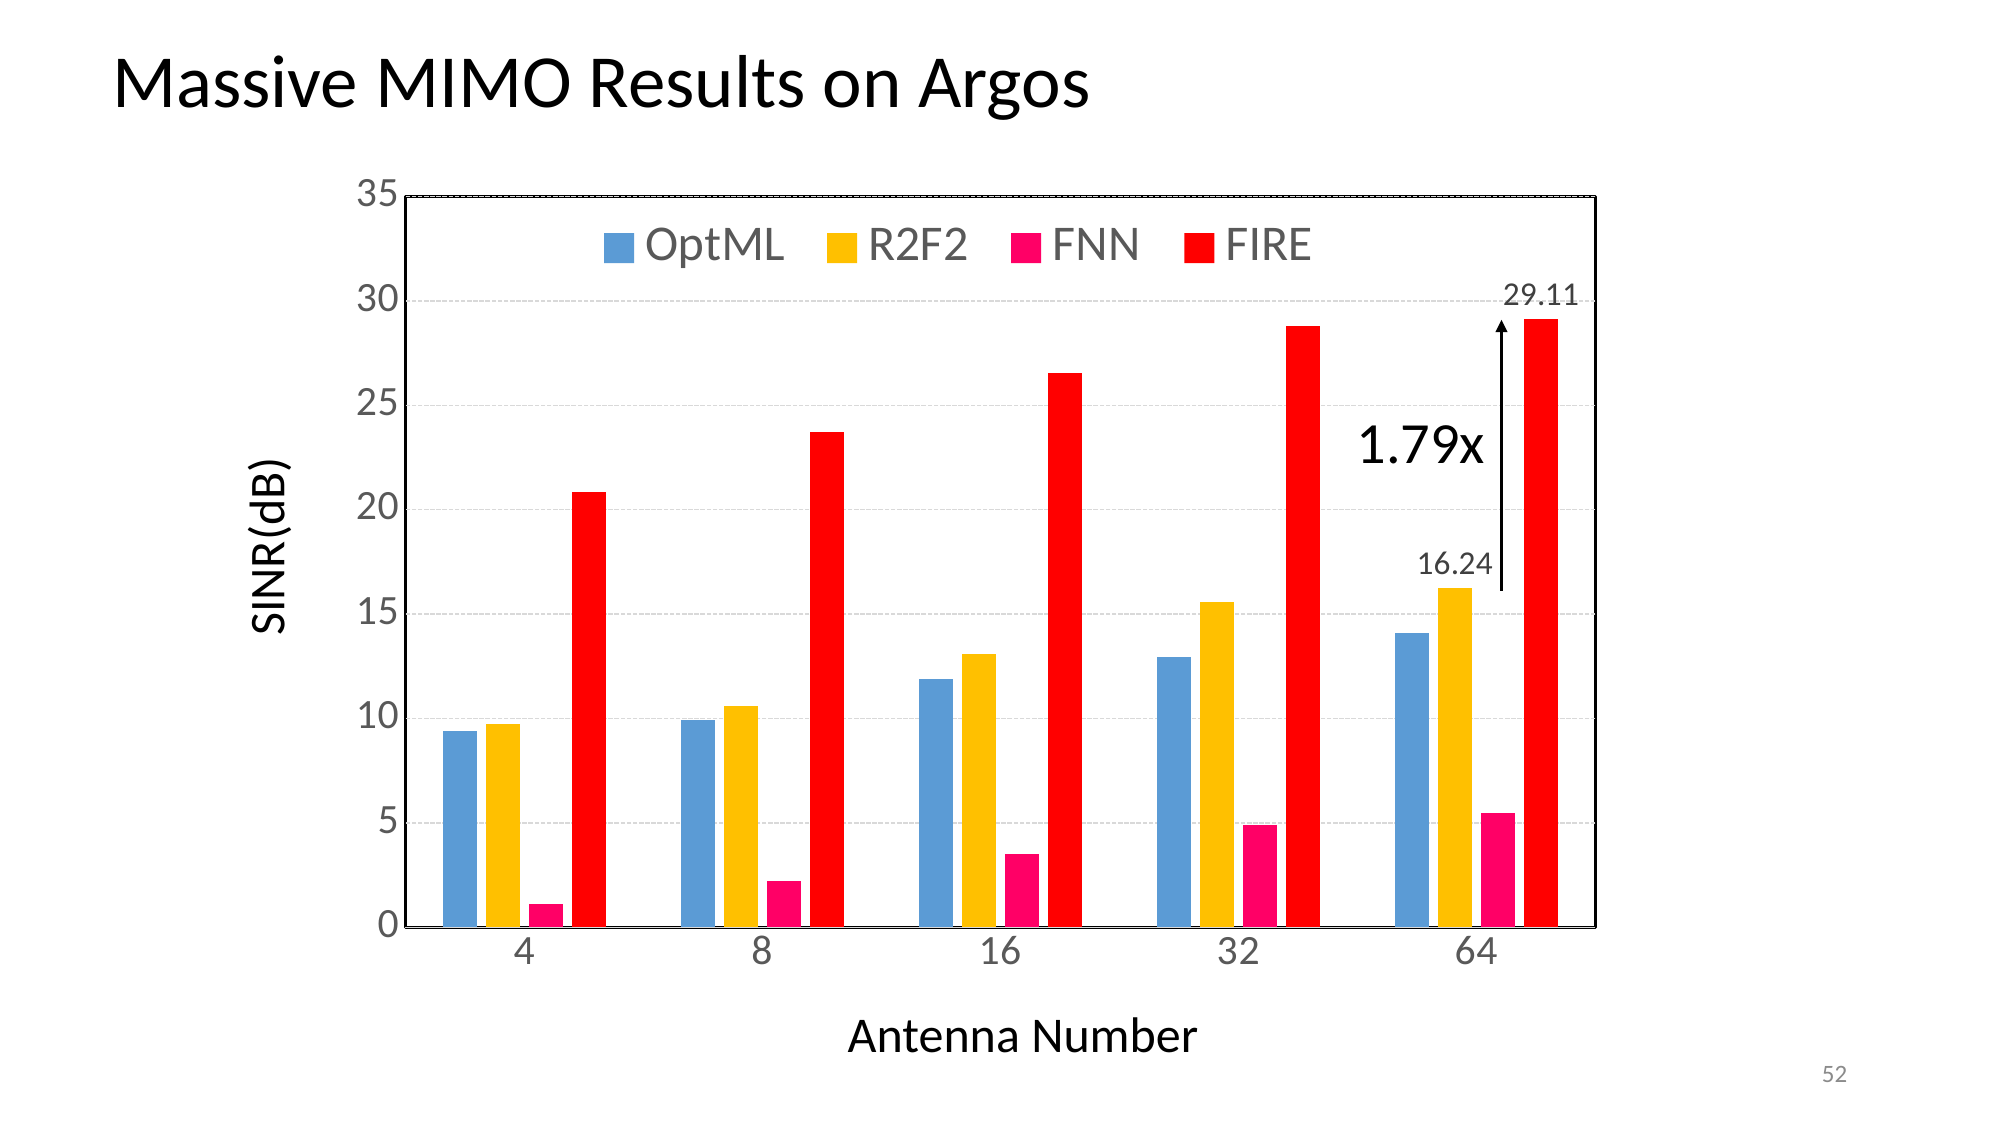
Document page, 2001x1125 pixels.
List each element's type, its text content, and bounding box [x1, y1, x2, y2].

text_box Massive MIMO Results on Argos [97, 25, 1106, 131]
slide_number 52 [1412, 1042, 1863, 1103]
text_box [226, 169, 1611, 1071]
